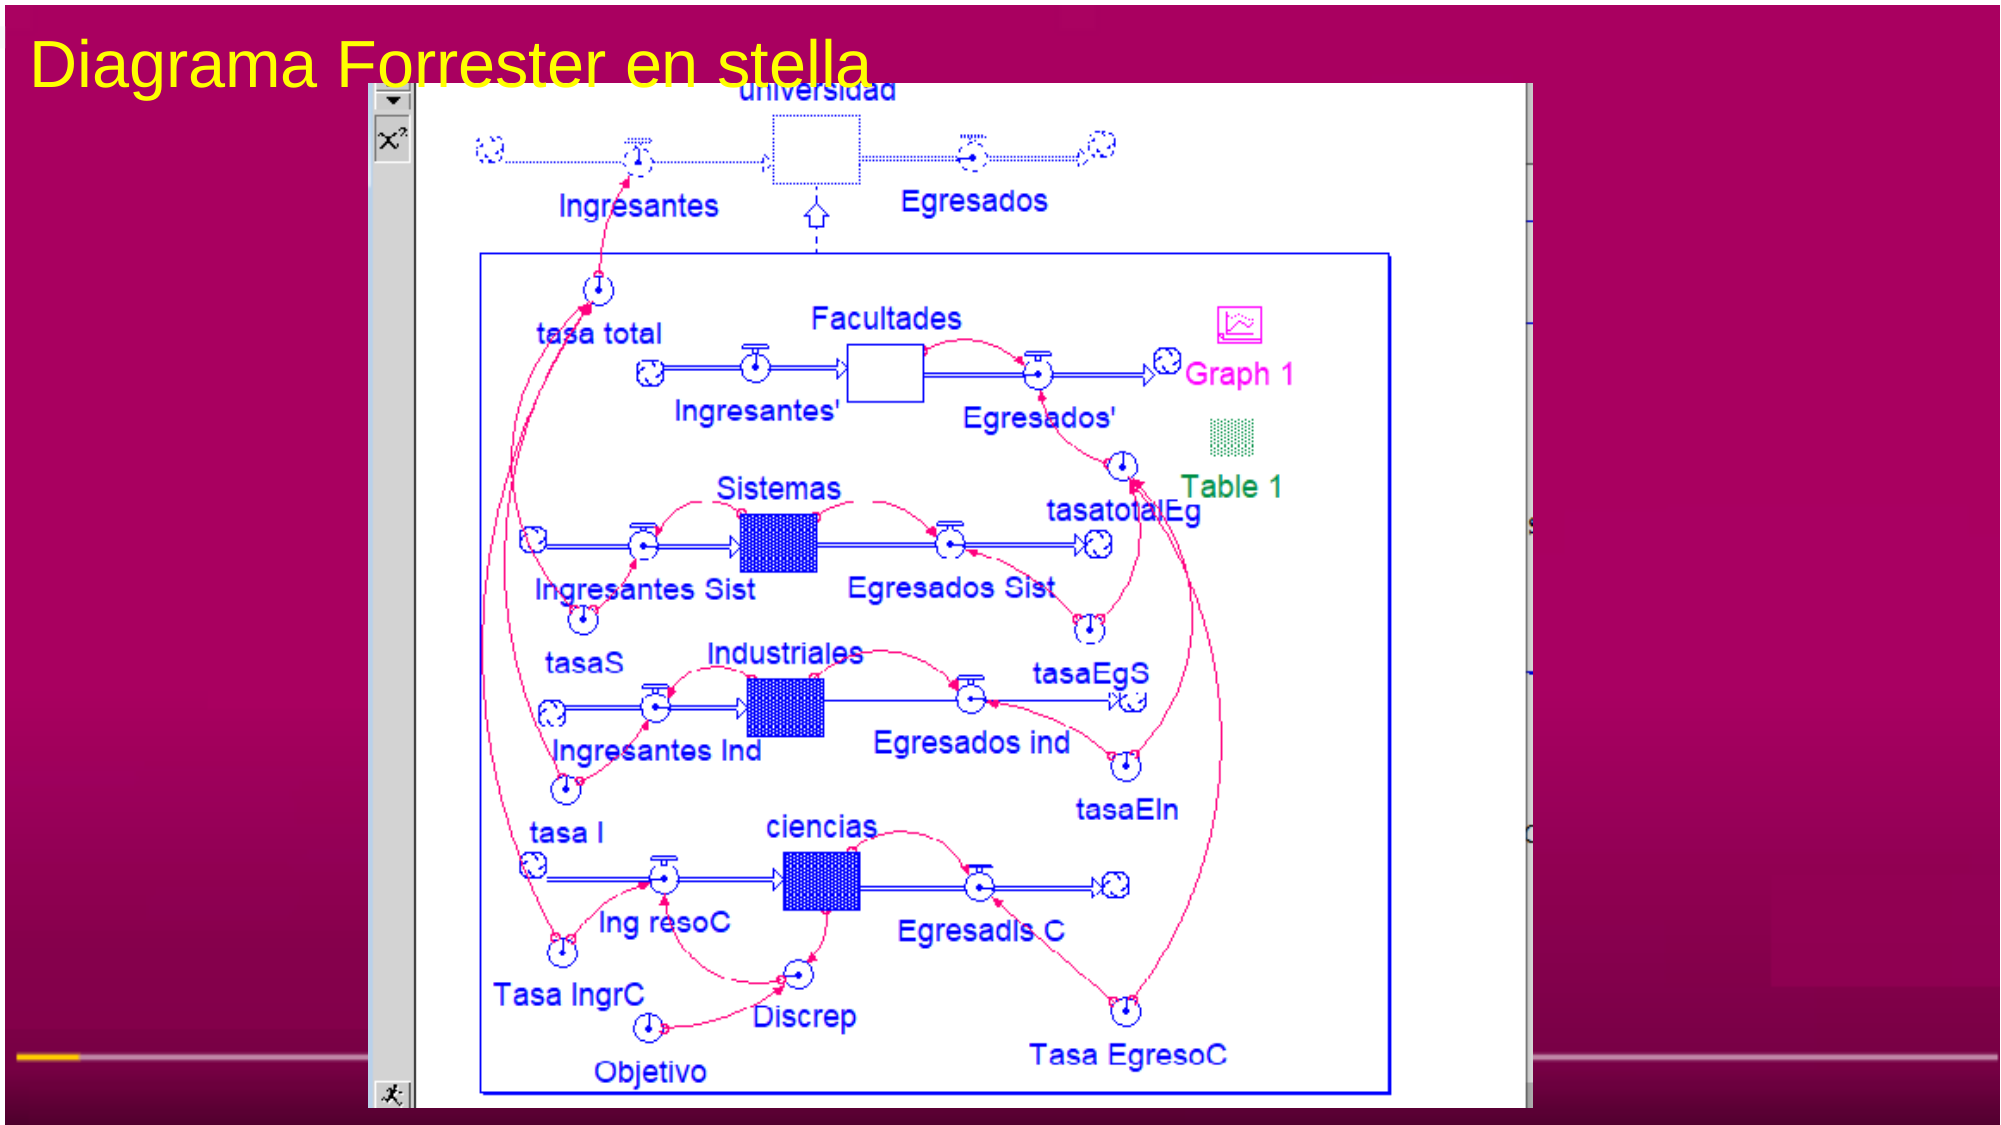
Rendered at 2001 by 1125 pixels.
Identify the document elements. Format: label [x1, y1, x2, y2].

text_box [0, 26, 5, 49]
picture [5, 5, 2000, 1125]
